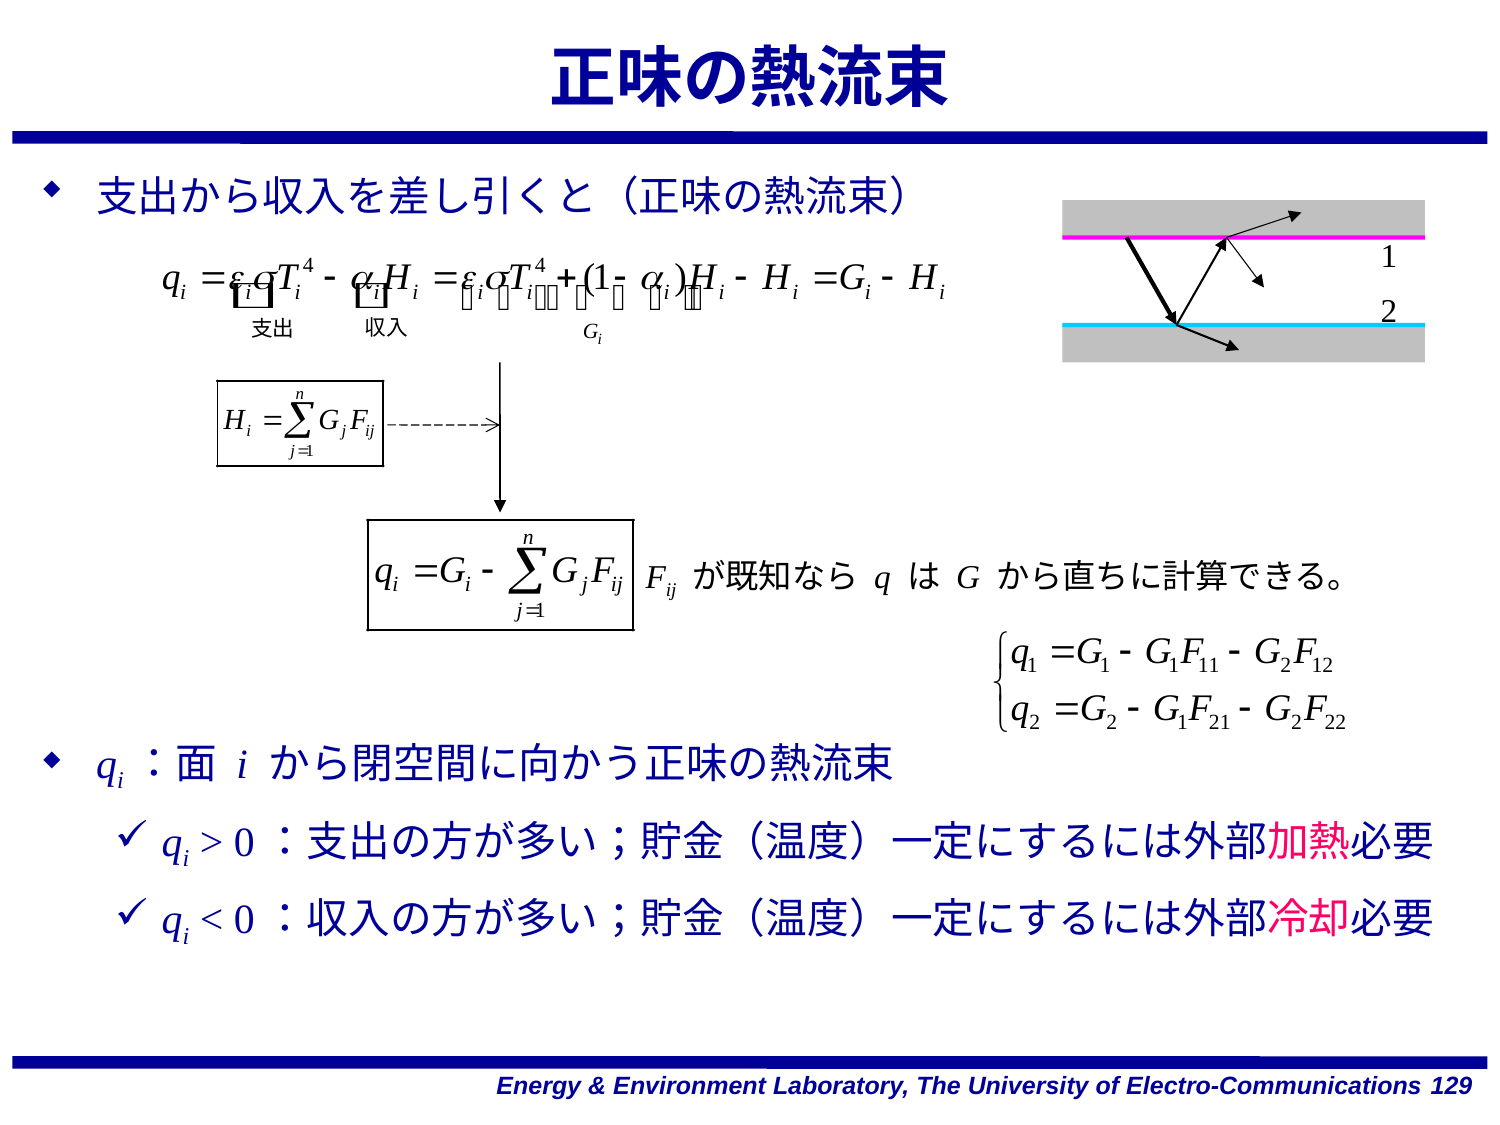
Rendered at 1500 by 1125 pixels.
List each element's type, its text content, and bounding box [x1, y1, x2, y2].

text_box [1062, 200, 1425, 237]
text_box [158, 249, 950, 350]
text_box [474, 417, 500, 433]
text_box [212, 374, 390, 473]
text_box 1 [1365, 227, 1413, 282]
text_box [1062, 325, 1425, 363]
text_box [1176, 237, 1227, 326]
text_box Fij が既知なら q は G から直ちに計算できる。 [640, 547, 1376, 608]
text_box 2 [1365, 282, 1413, 337]
text_box [1177, 325, 1240, 352]
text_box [987, 627, 1355, 738]
text_box [1226, 237, 1265, 288]
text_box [362, 513, 640, 637]
title 正味の熱流束 [12, 12, 1488, 138]
text_box [493, 362, 507, 513]
text_box [1227, 210, 1302, 238]
text_box [1126, 237, 1177, 325]
list 支出から収入を差し引くと（正味の熱流束） qi：面 i から閉空間に向かう正味の熱流束 qi > 0：支出の方が多い；貯金（温度）一定にするには外部加熱必要 qi < 0：収入の方が多い；貯金（温度）一定にするには外部冷却必要 [24, 162, 1475, 1038]
